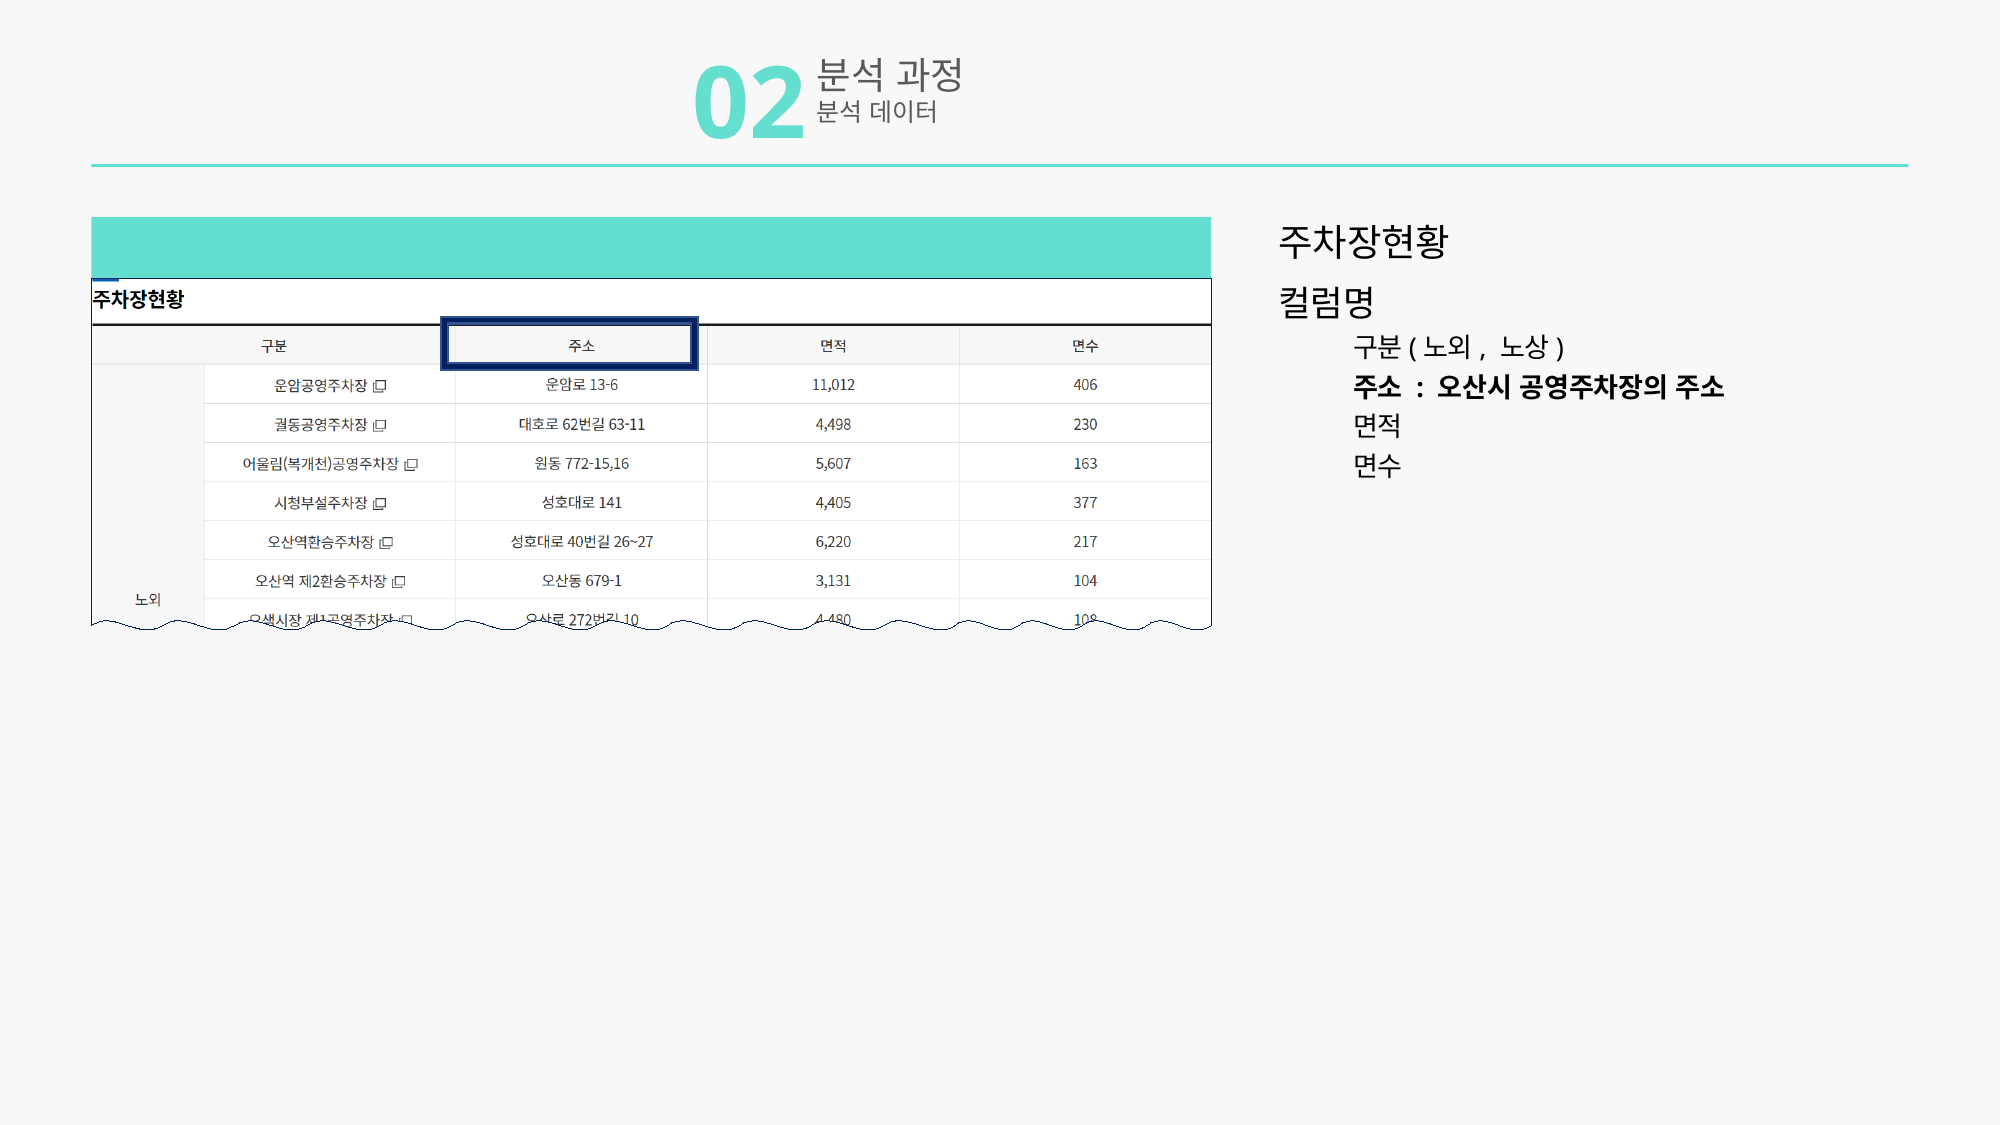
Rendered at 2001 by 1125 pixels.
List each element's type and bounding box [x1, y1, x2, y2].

text_box [90, 163, 673, 168]
text_box [1327, 163, 1909, 168]
text_box [673, 30, 1327, 168]
text_box [91, 216, 1863, 630]
